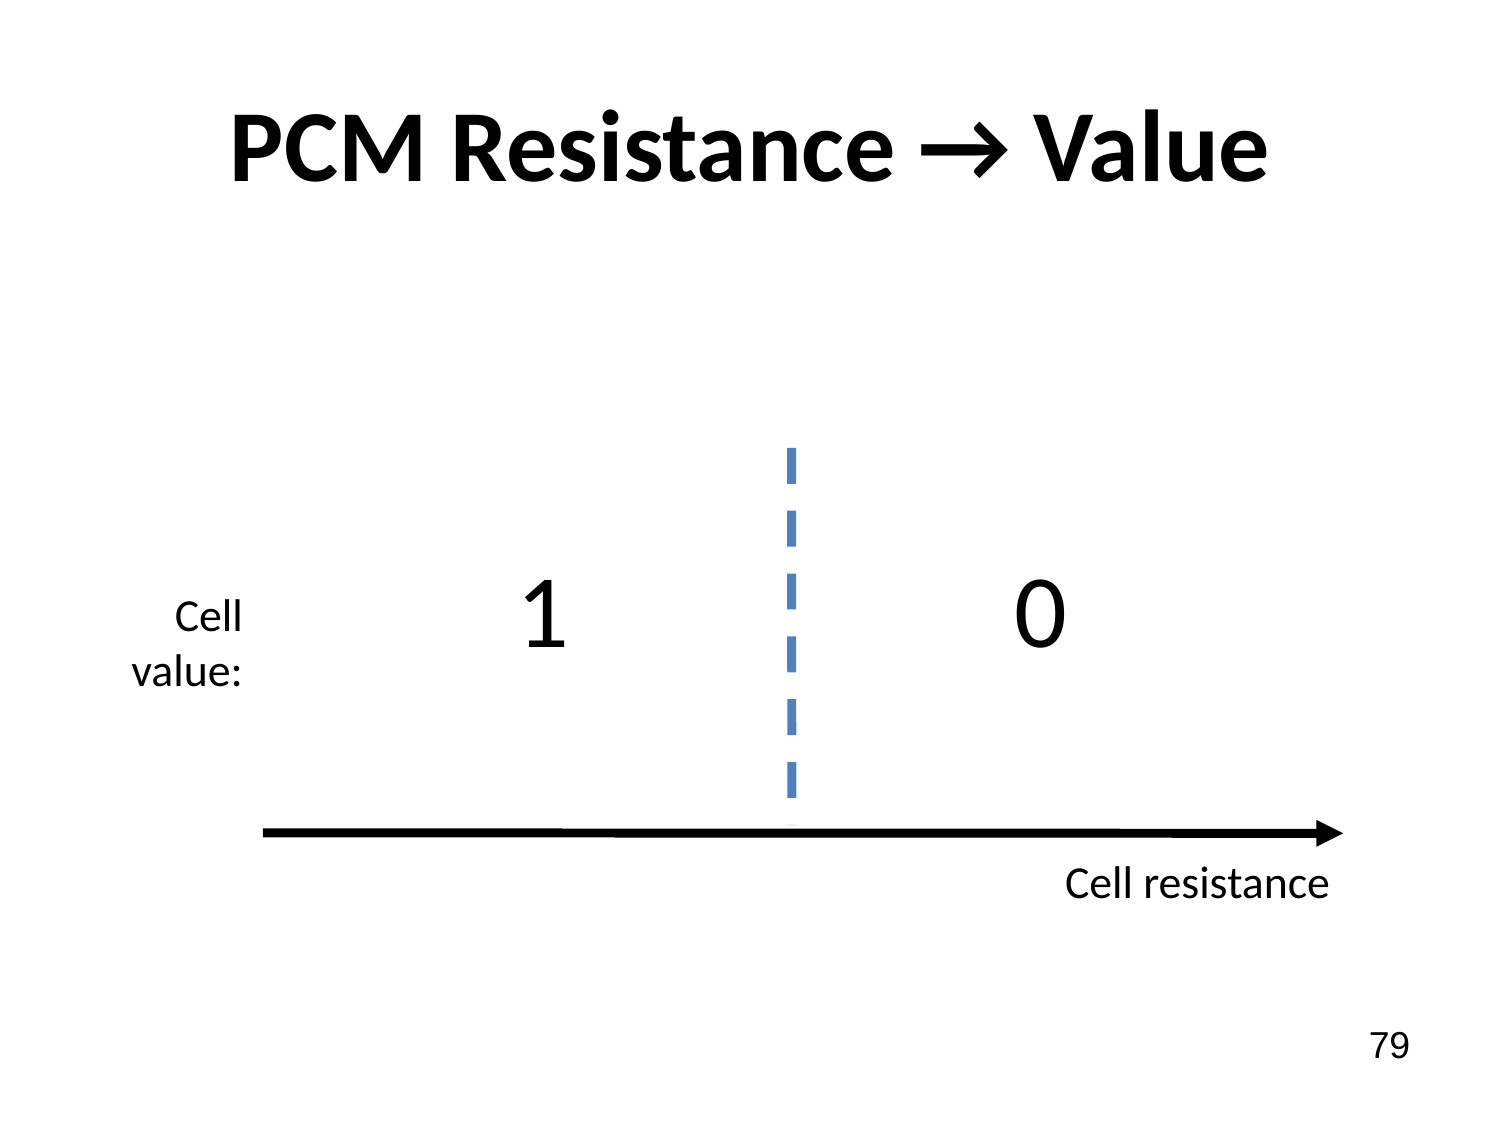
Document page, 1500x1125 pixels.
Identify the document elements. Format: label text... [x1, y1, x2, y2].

text_box 0 [1004, 549, 1060, 675]
slide_number 79 [1368, 1024, 1480, 1100]
text_box Cell value: [56, 580, 254, 701]
title PCM Resistance → Value [75, 44, 1425, 233]
text_box 1 [506, 549, 561, 675]
text_box Cell resistance [1040, 847, 1341, 914]
